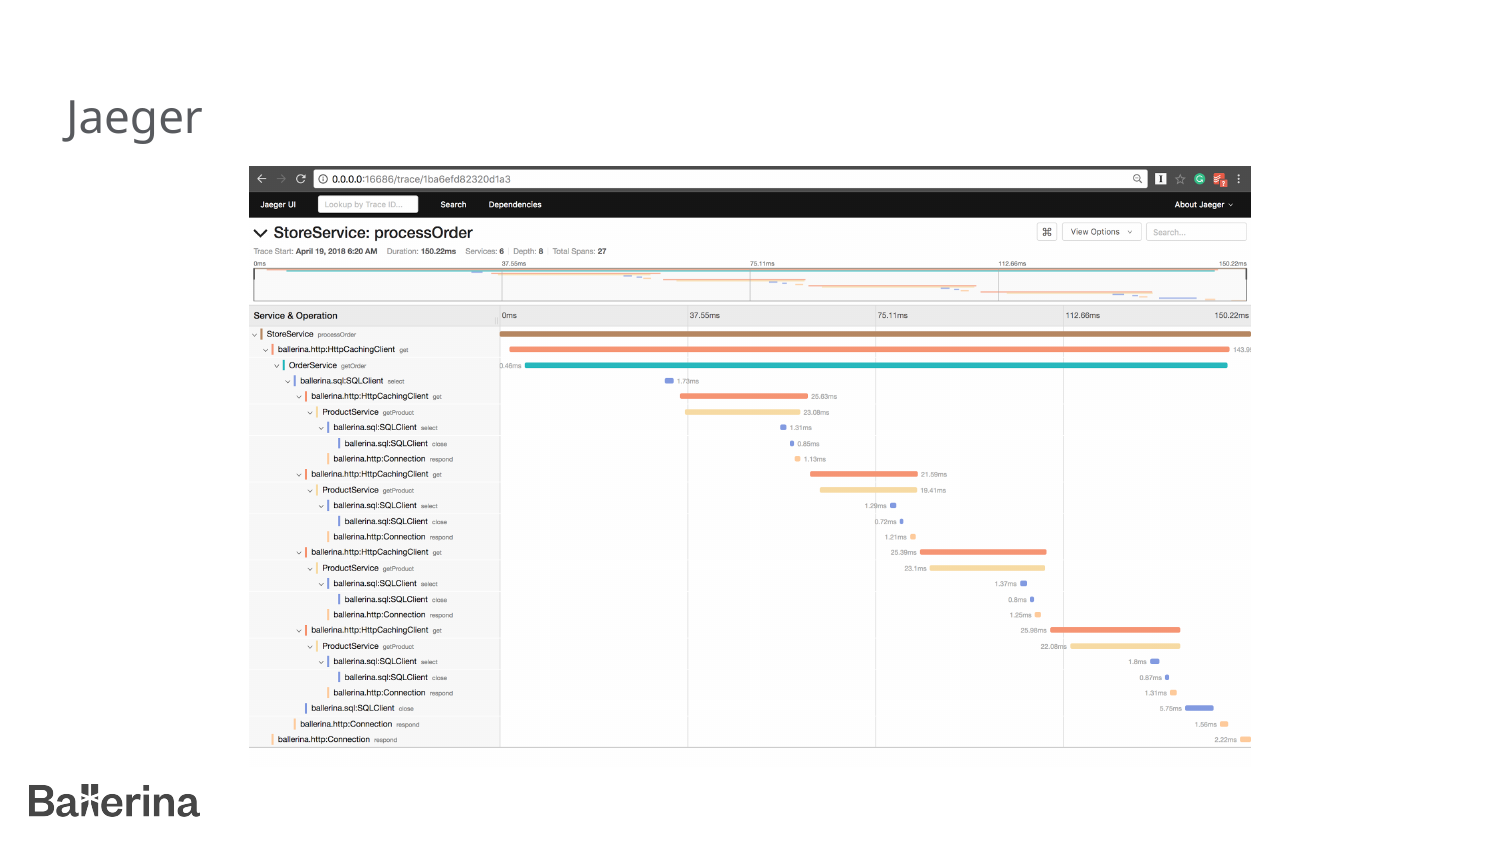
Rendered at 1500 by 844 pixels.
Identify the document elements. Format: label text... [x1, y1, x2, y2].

picture [28, 784, 200, 817]
picture [249, 166, 1251, 768]
title Jaeger [51, 72, 1449, 167]
